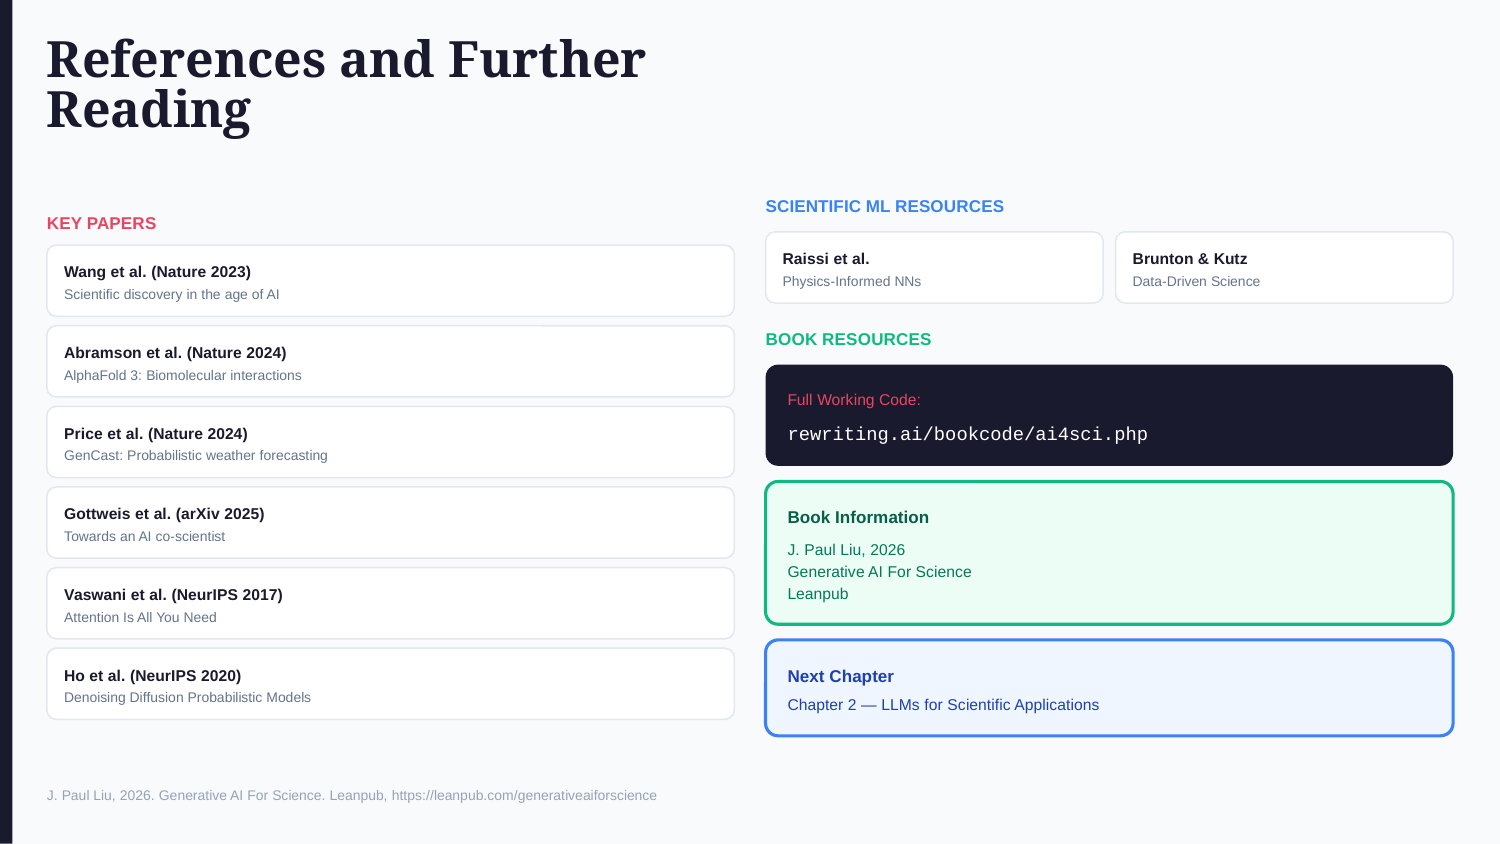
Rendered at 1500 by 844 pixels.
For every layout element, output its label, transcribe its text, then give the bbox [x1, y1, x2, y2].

text_box [46, 406, 735, 478]
text_box Towards an AI co-scientist [64, 524, 731, 545]
text_box Data-Driven Science [1132, 269, 1442, 290]
text_box [765, 231, 1104, 304]
text_box [765, 364, 1454, 466]
text_box [46, 567, 735, 639]
text_box References and Further Reading [46, 37, 766, 88]
text_box Physics-Informed NNs [782, 269, 1092, 290]
text_box [46, 486, 735, 559]
text_box [1115, 231, 1454, 304]
text_box [46, 648, 735, 720]
text_box [46, 245, 735, 317]
text_box SCIENTIFIC ML RESOURCES [765, 192, 1467, 217]
text_box J. Paul Liu, 2026. Generative AI For Science. Leanpub, https://leanpub.com/generativeaiforscience [46, 783, 674, 804]
text_box Raissi et al. [782, 245, 1092, 268]
text_box Ho et al. (NeurIPS 2020) [64, 662, 731, 685]
text_box Book Information [787, 503, 1445, 528]
text_box [765, 481, 1454, 625]
text_box Attention Is All You Need [64, 605, 731, 625]
text_box Full Working Code: [787, 386, 1445, 409]
text_box GenCast: Probabilistic weather forecasting [64, 443, 731, 464]
text_box Chapter 2 — LLMs for Scientific Applications [787, 692, 1445, 714]
text_box Price et al. (Nature 2024) [64, 420, 731, 443]
text_box BOOK RESOURCES [765, 324, 1467, 349]
text_box Gottweis et al. (arXiv 2025) [64, 501, 731, 523]
text_box AlphaFold 3: Biomolecular interactions [64, 363, 731, 383]
text_box [765, 639, 1454, 736]
text_box [46, 325, 735, 397]
text_box Brunton & Kutz [1132, 245, 1442, 268]
text_box Denoising Diffusion Probabilistic Models [64, 685, 731, 706]
text_box Next Chapter [787, 661, 1445, 686]
text_box Abramson et al. (Nature 2024) [64, 339, 731, 362]
text_box Scientific discovery in the age of AI [64, 282, 731, 303]
text_box KEY PAPERS [46, 208, 749, 233]
text_box rewriting.ai/bookcode/ai4sci.php [787, 417, 1445, 444]
text_box Vaswani et al. (NeurIPS 2017) [64, 581, 731, 604]
text_box Wang et al. (Nature 2023) [64, 259, 731, 281]
text_box [0, 0, 13, 844]
text_box J. Paul Liu, 2026 Generative AI For Science Leanpub [787, 536, 1445, 603]
